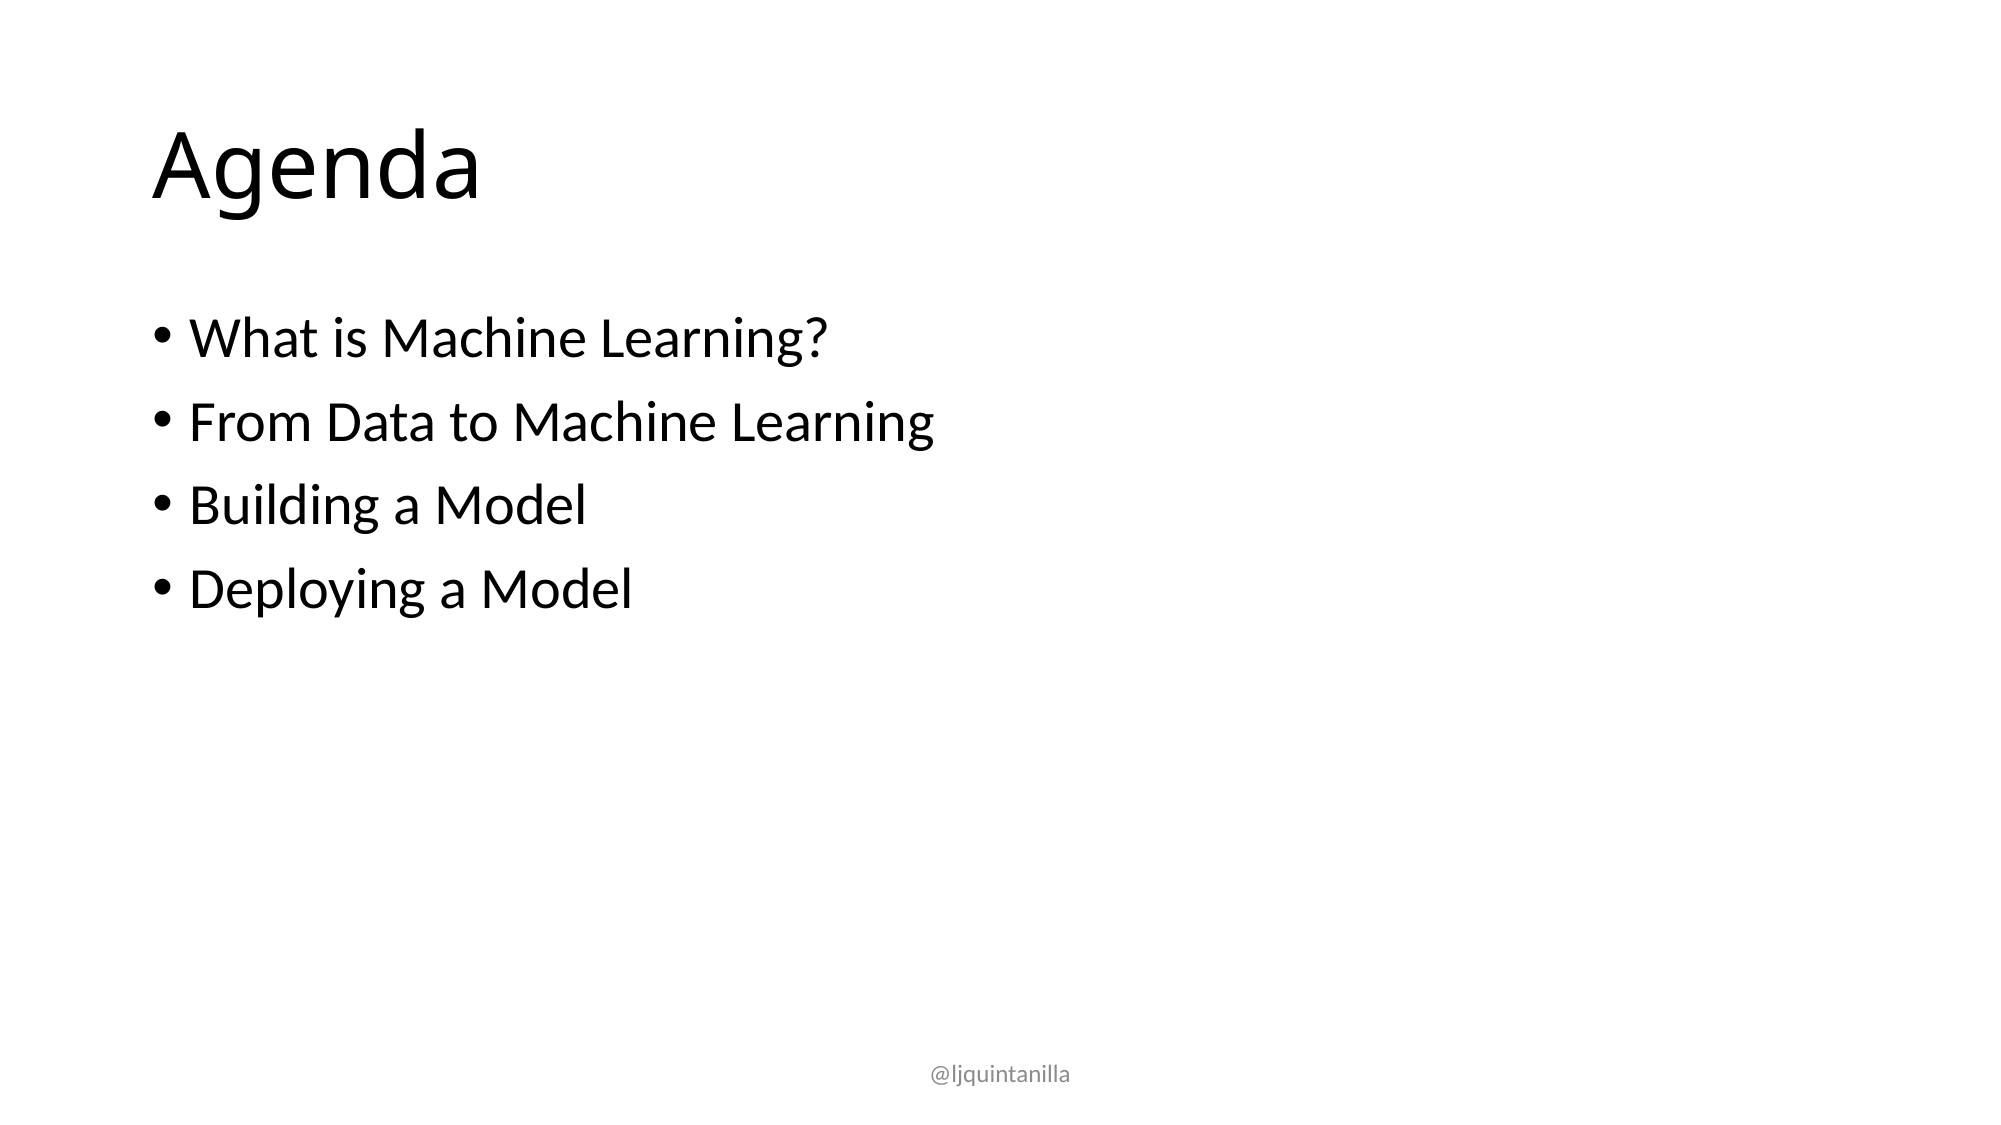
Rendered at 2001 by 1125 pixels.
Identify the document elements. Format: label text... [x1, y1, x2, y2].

list What is Machine Learning? From Data to Machine Learning Building a Model Deploying a Model [137, 299, 1863, 1014]
title Agenda [137, 59, 1863, 278]
footer @ljquintanilla [662, 1042, 1338, 1103]
